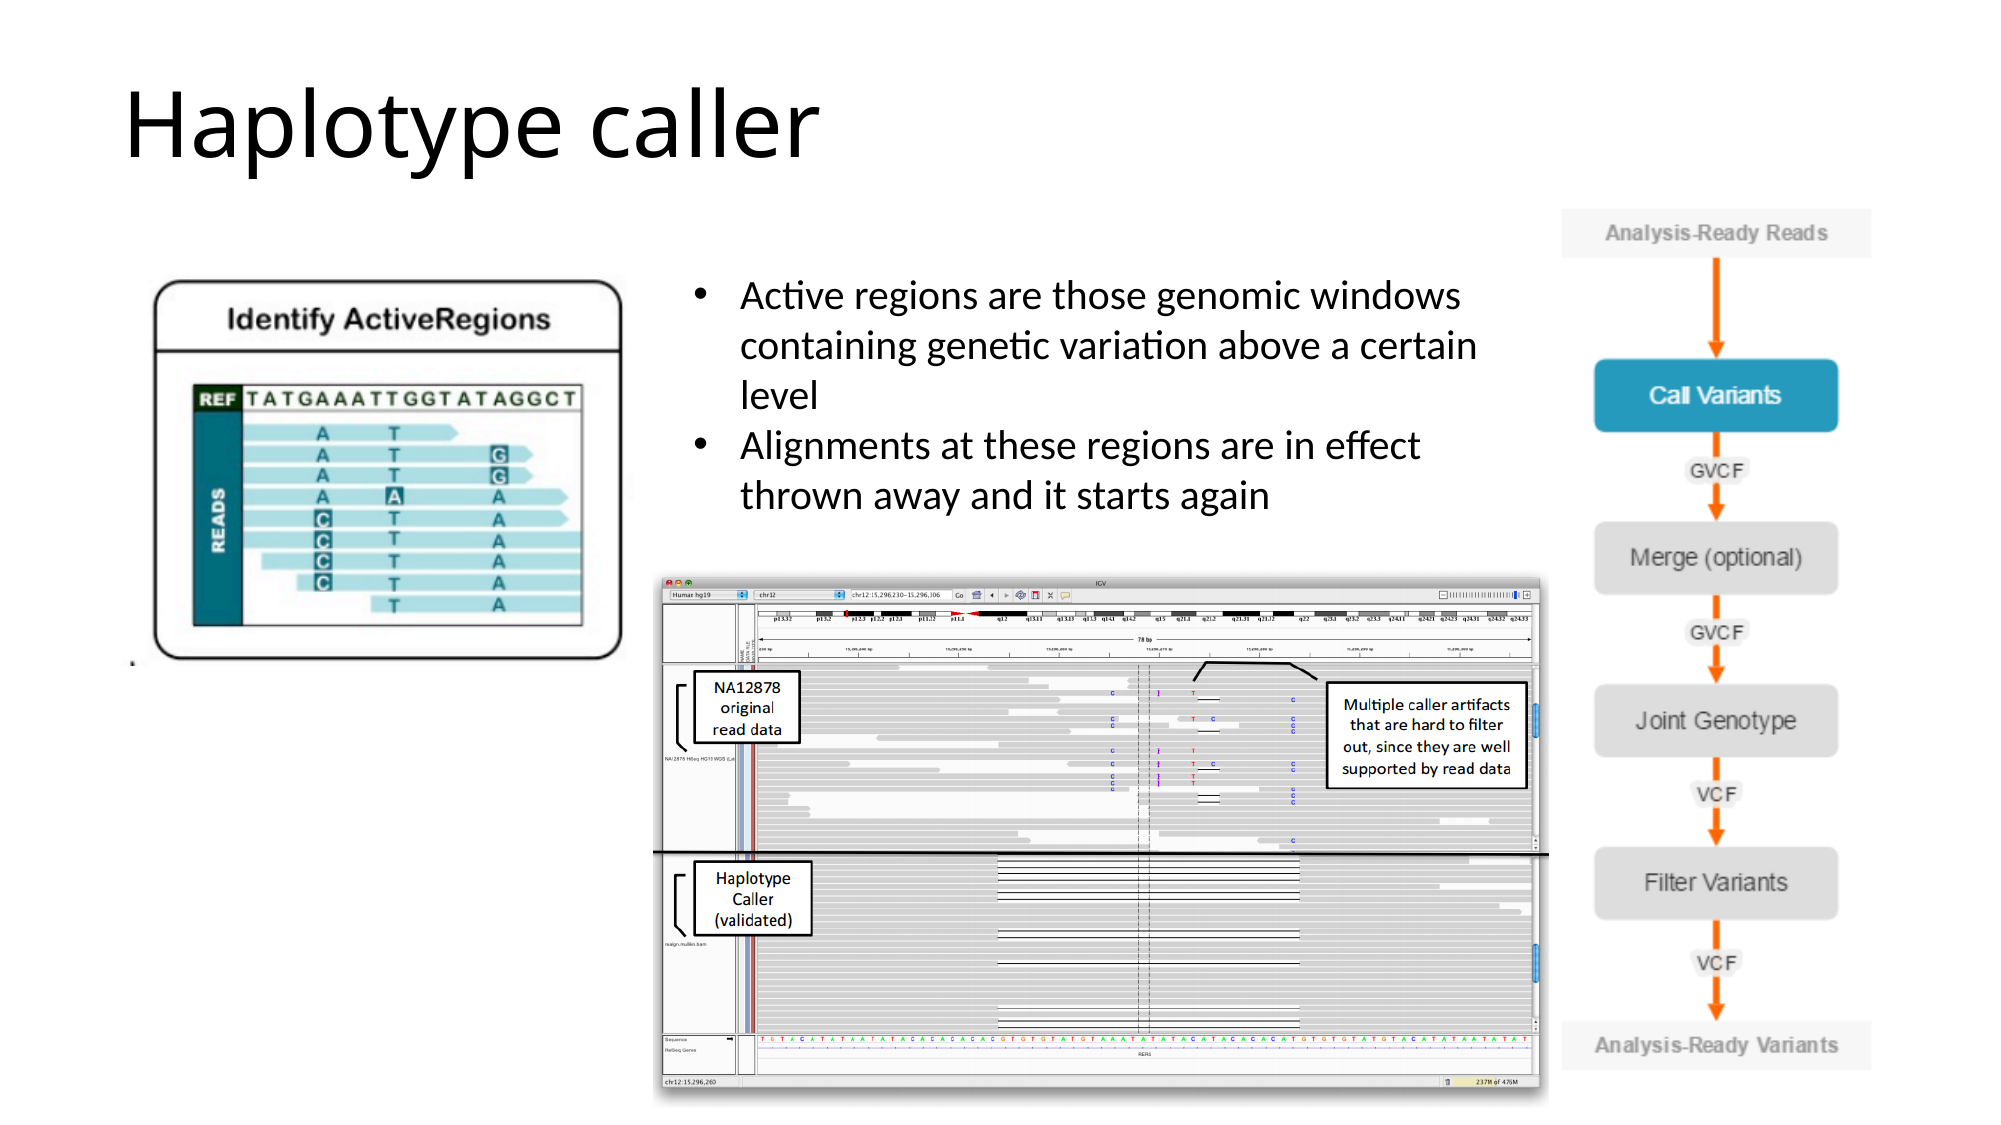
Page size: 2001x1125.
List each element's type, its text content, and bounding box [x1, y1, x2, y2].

title Haplotype caller [107, 19, 1833, 237]
picture [653, 188, 1898, 1108]
picture [102, 218, 634, 666]
text_box Active regions are those genomic windows containing genetic variation above a certain level Alignments at these regions are in effect thrown away and it starts again [678, 260, 1539, 526]
